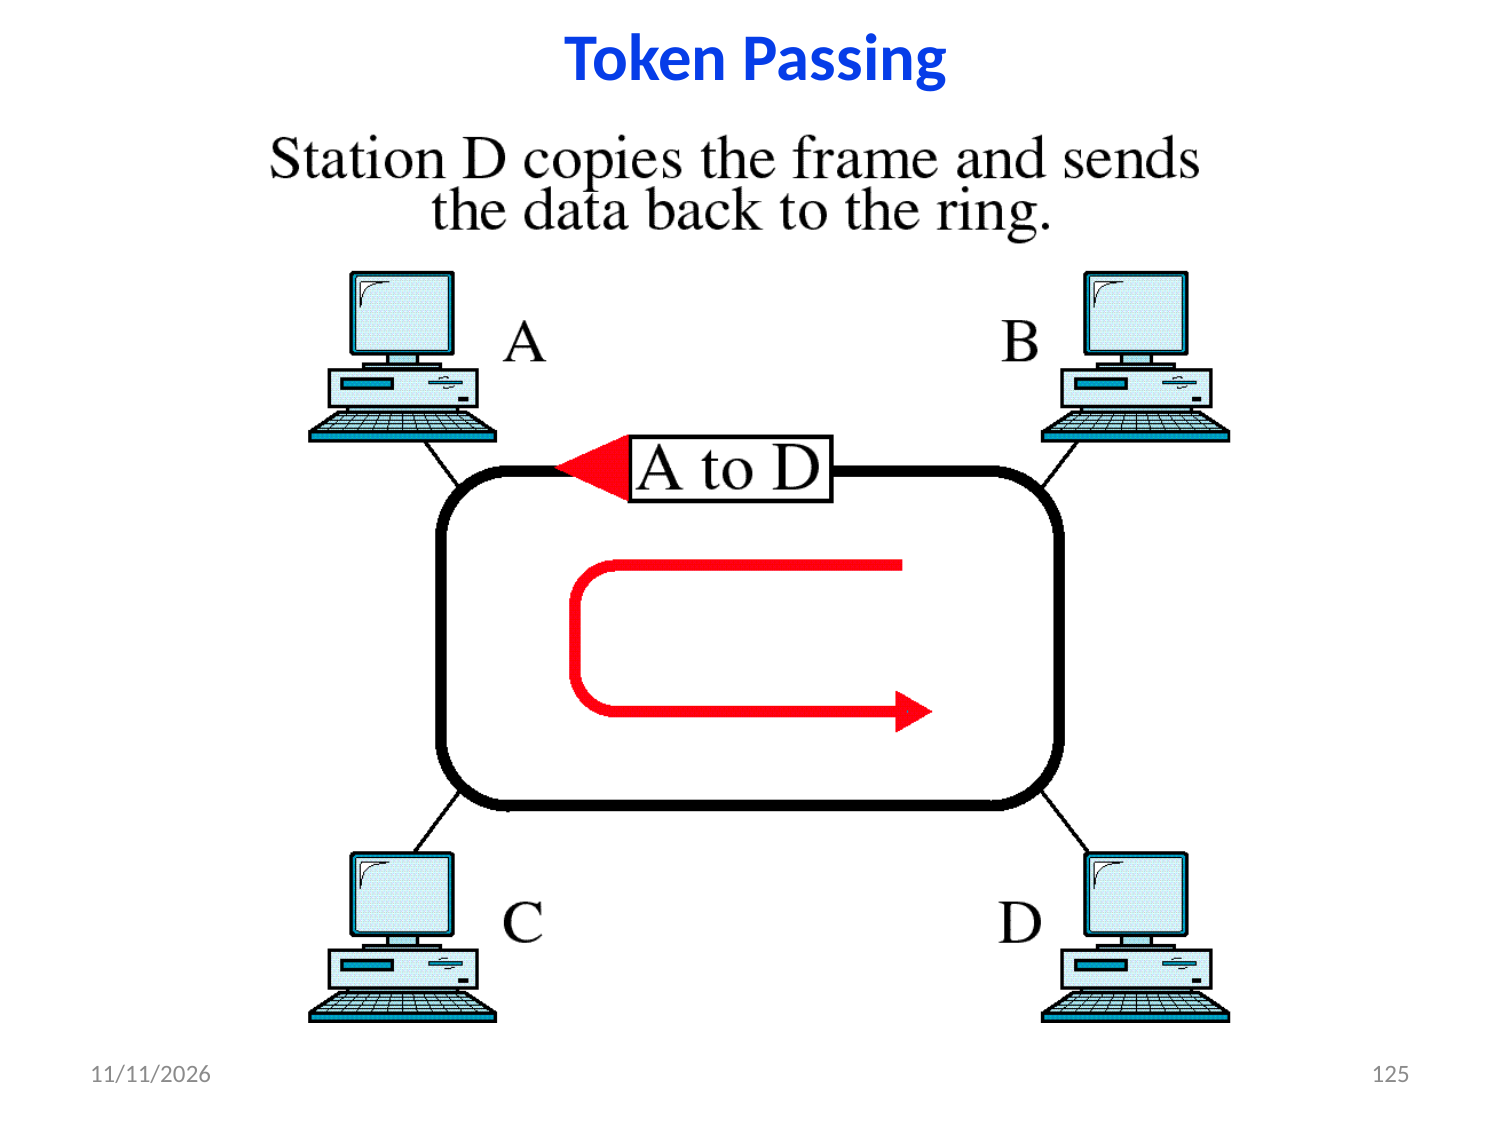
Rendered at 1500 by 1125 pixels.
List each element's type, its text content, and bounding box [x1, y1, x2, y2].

slide_number 125 [1074, 1042, 1425, 1103]
text_box Token Passing [550, 6, 963, 102]
picture [267, 121, 1231, 1023]
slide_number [75, 1042, 425, 1103]
